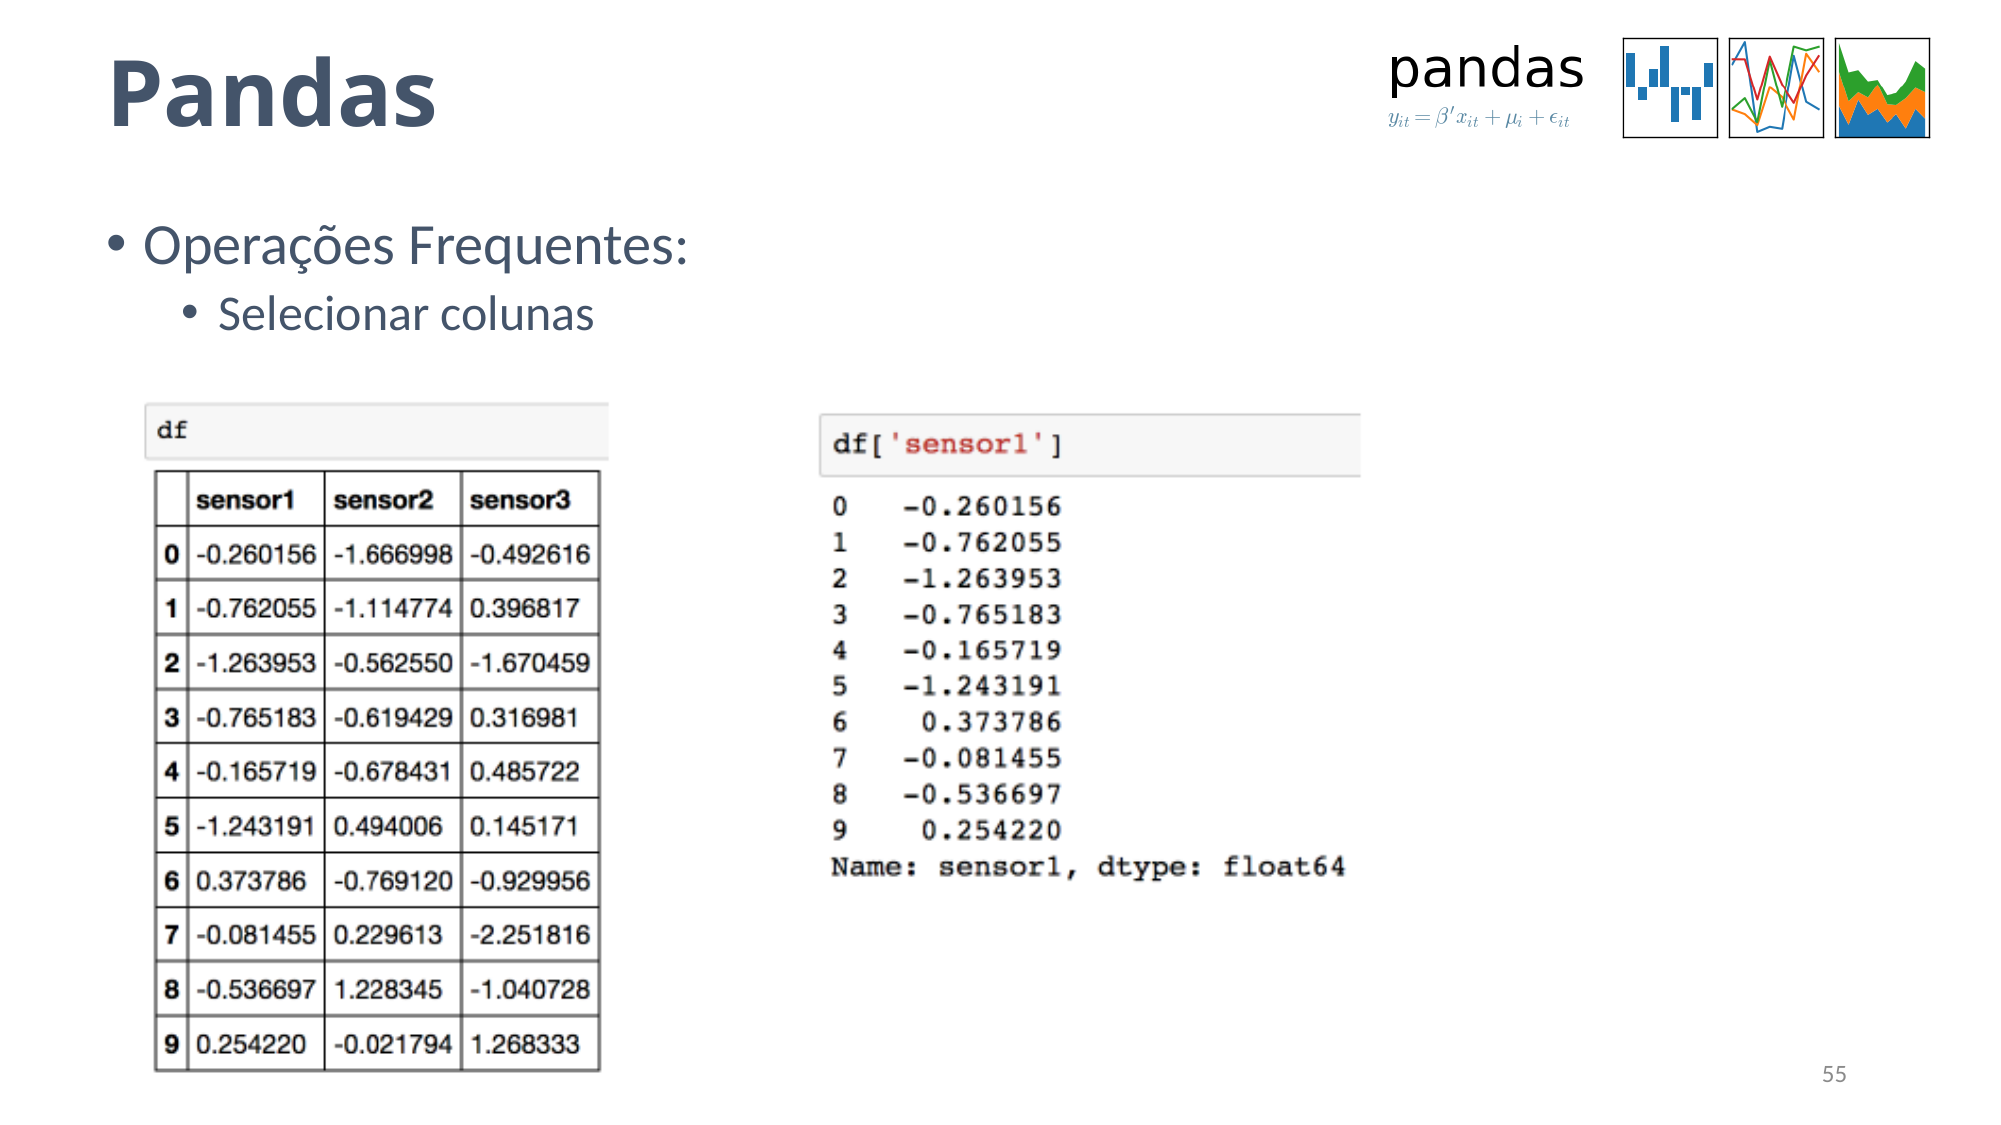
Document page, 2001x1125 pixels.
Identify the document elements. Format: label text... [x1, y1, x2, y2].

list Operações Frequentes: Selecionar colunas [91, 206, 1925, 1014]
title Pandas [91, 15, 1946, 178]
picture [1357, 25, 1946, 148]
picture [809, 397, 1376, 894]
slide_number 55 [1412, 1042, 1863, 1103]
picture [126, 397, 628, 1086]
